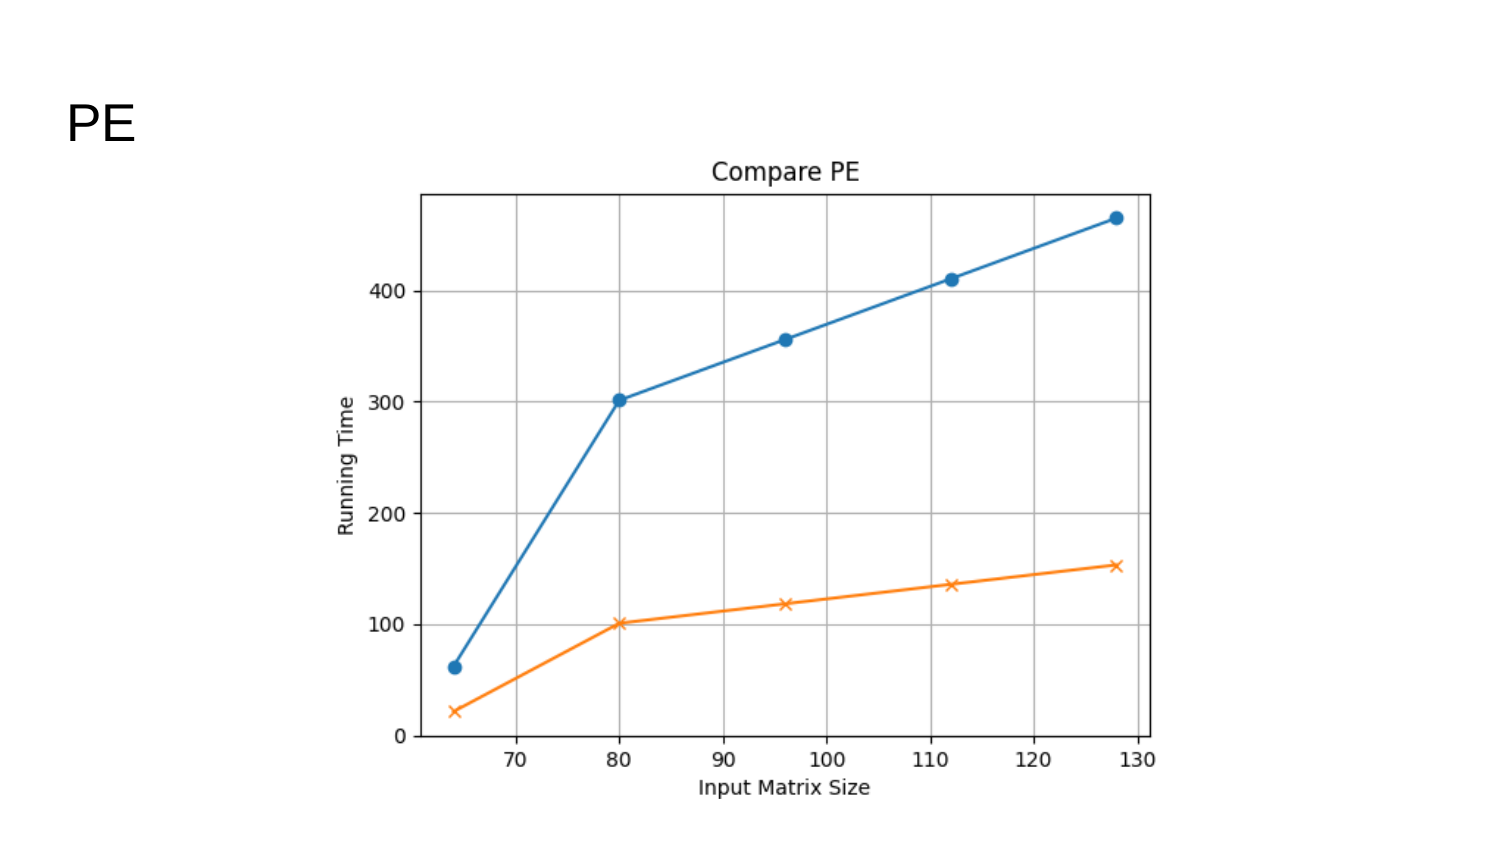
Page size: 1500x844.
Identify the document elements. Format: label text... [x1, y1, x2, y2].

picture [327, 140, 1173, 799]
title PE [51, 72, 1449, 167]
